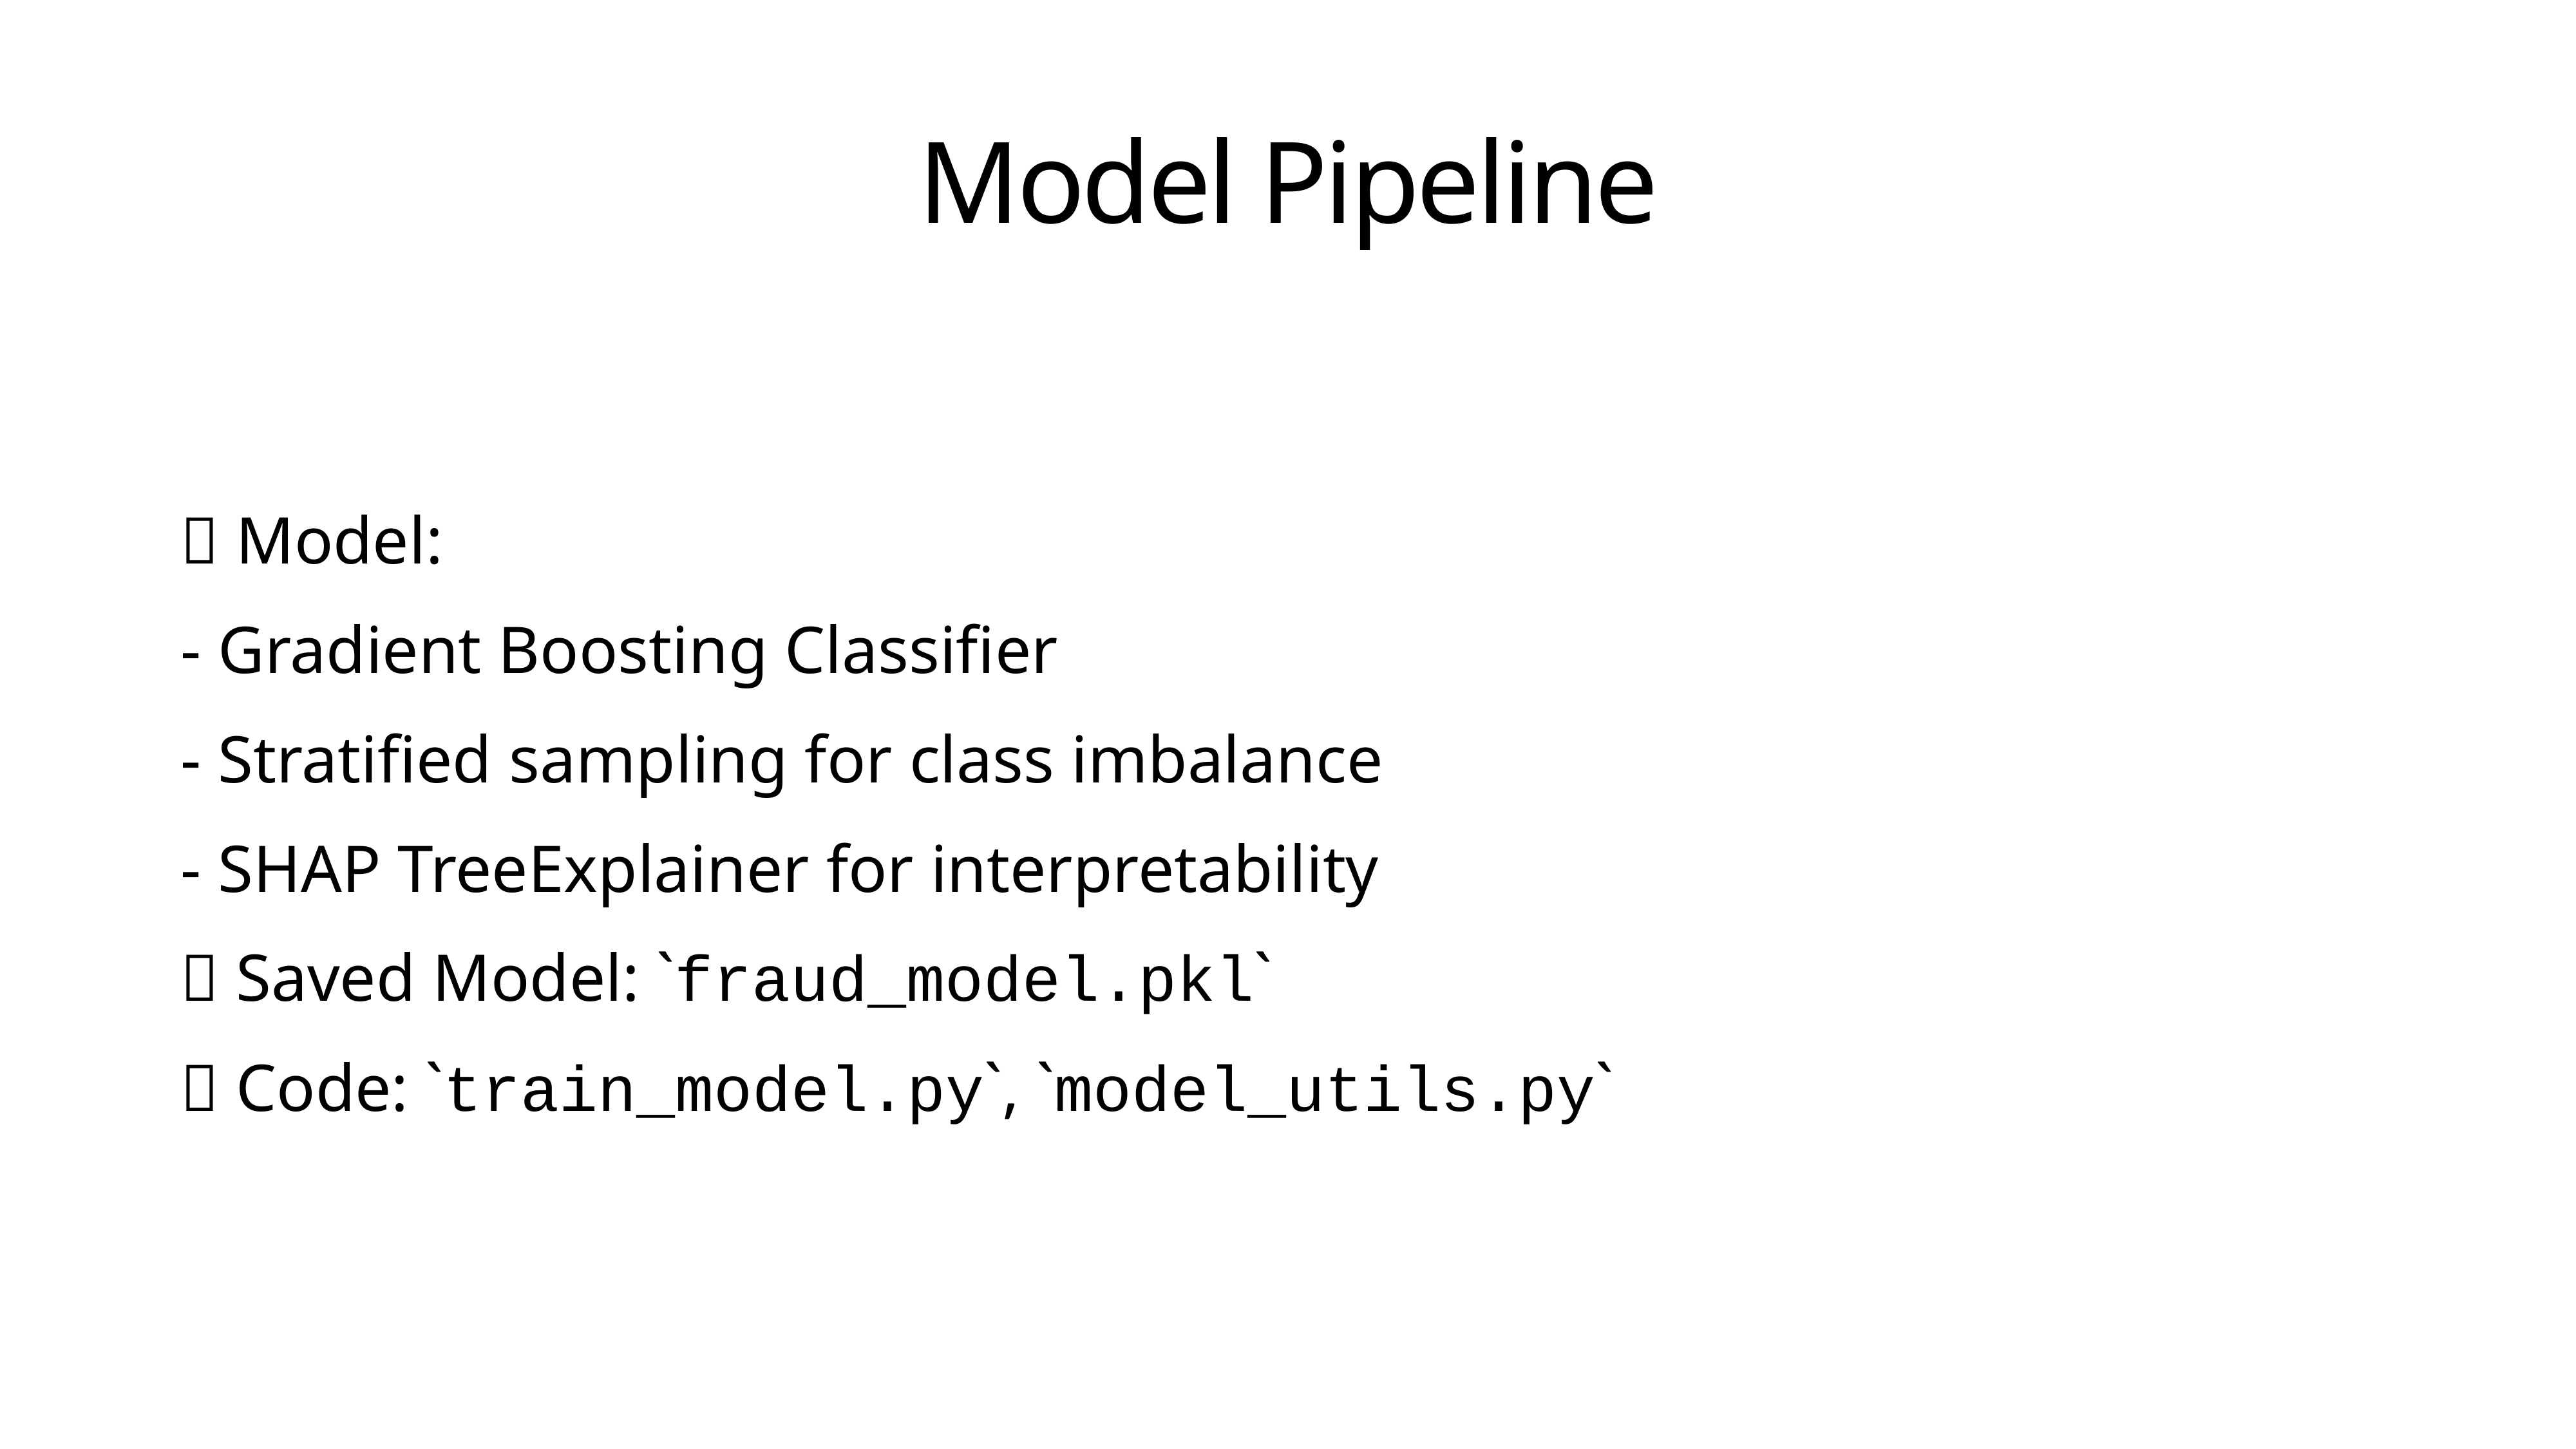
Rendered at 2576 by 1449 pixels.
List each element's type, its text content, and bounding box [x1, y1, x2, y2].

title Model Pipeline [133, 85, 2443, 251]
text_box 🤖 Model: - Gradient Boosting Classifier - Stratified sampling for class imbalance - SHAP TreeExplainer for interpretability 📁 Saved Model: `fraud_model.pkl` 📁 Code: `train_model.py`, `model_utils.py` [175, 493, 1620, 1130]
